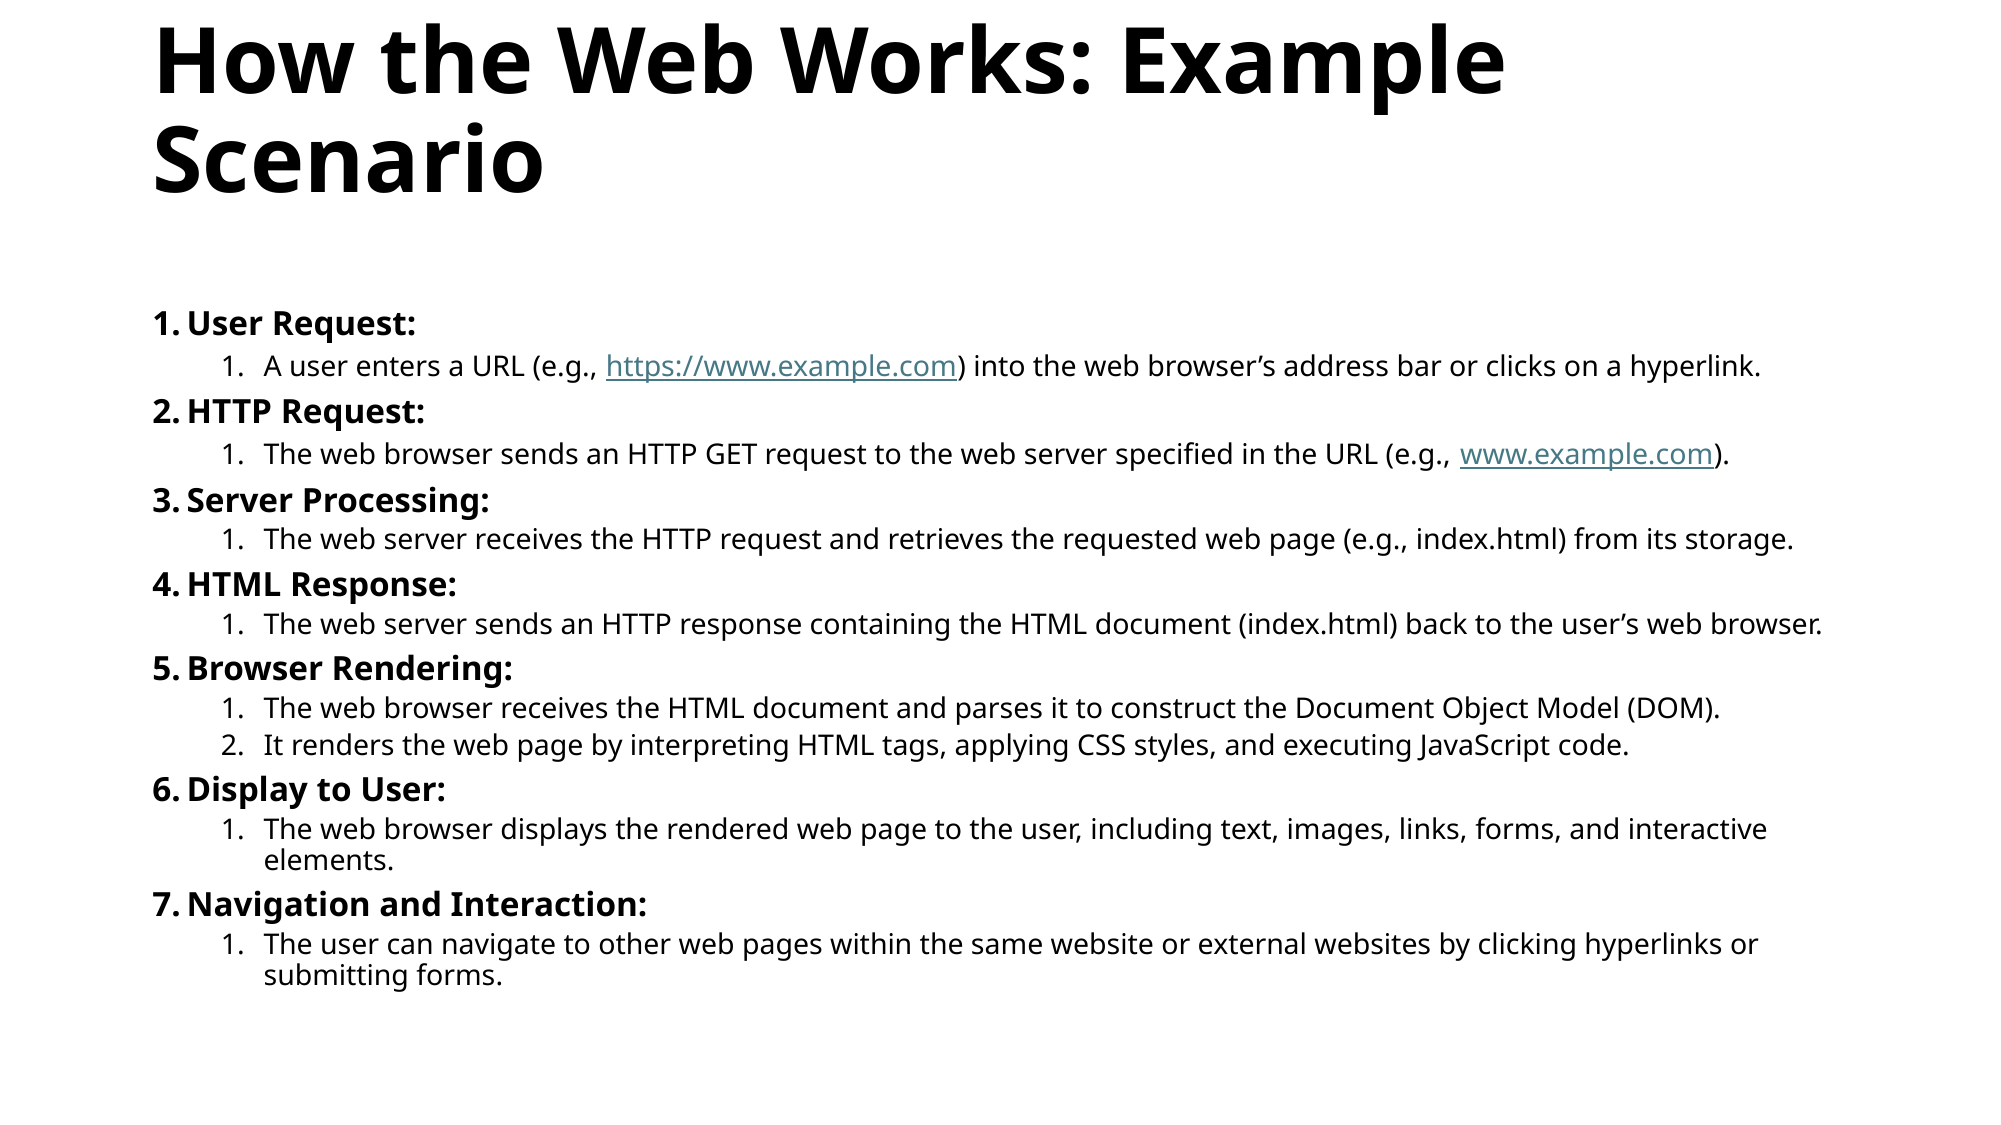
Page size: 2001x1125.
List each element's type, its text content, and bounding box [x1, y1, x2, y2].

title How the Web Works: Example Scenario [137, 59, 1863, 278]
list User Request: A user enters a URL (e.g., https://www.example.com) into the web browser’s address bar or clicks on a hyperlink. HTTP Request: The web browser sends an HTTP GET request to the web server specified in the URL (e.g., www.example.com). Server Processing: The web server receives the HTTP request and retrieves the requested web page (e.g., index.html) from its storage. HTML Response: The web server sends an HTTP response containing the HTML document (index.html) back to the user’s web browser. Browser Rendering: The web browser receives the HTML document and parses it to construct the Document Object Model (DOM). It renders the web page by interpreting HTML tags, applying CSS styles, and executing JavaScript code. Display to User: The web browser displays the rendered web page to the user, including text, images, links, forms, and interactive elements. Navigation and Interaction: The user can navigate to other web pages within the same website or external websites by clicking hyperlinks or submitting forms. [137, 299, 1863, 1014]
